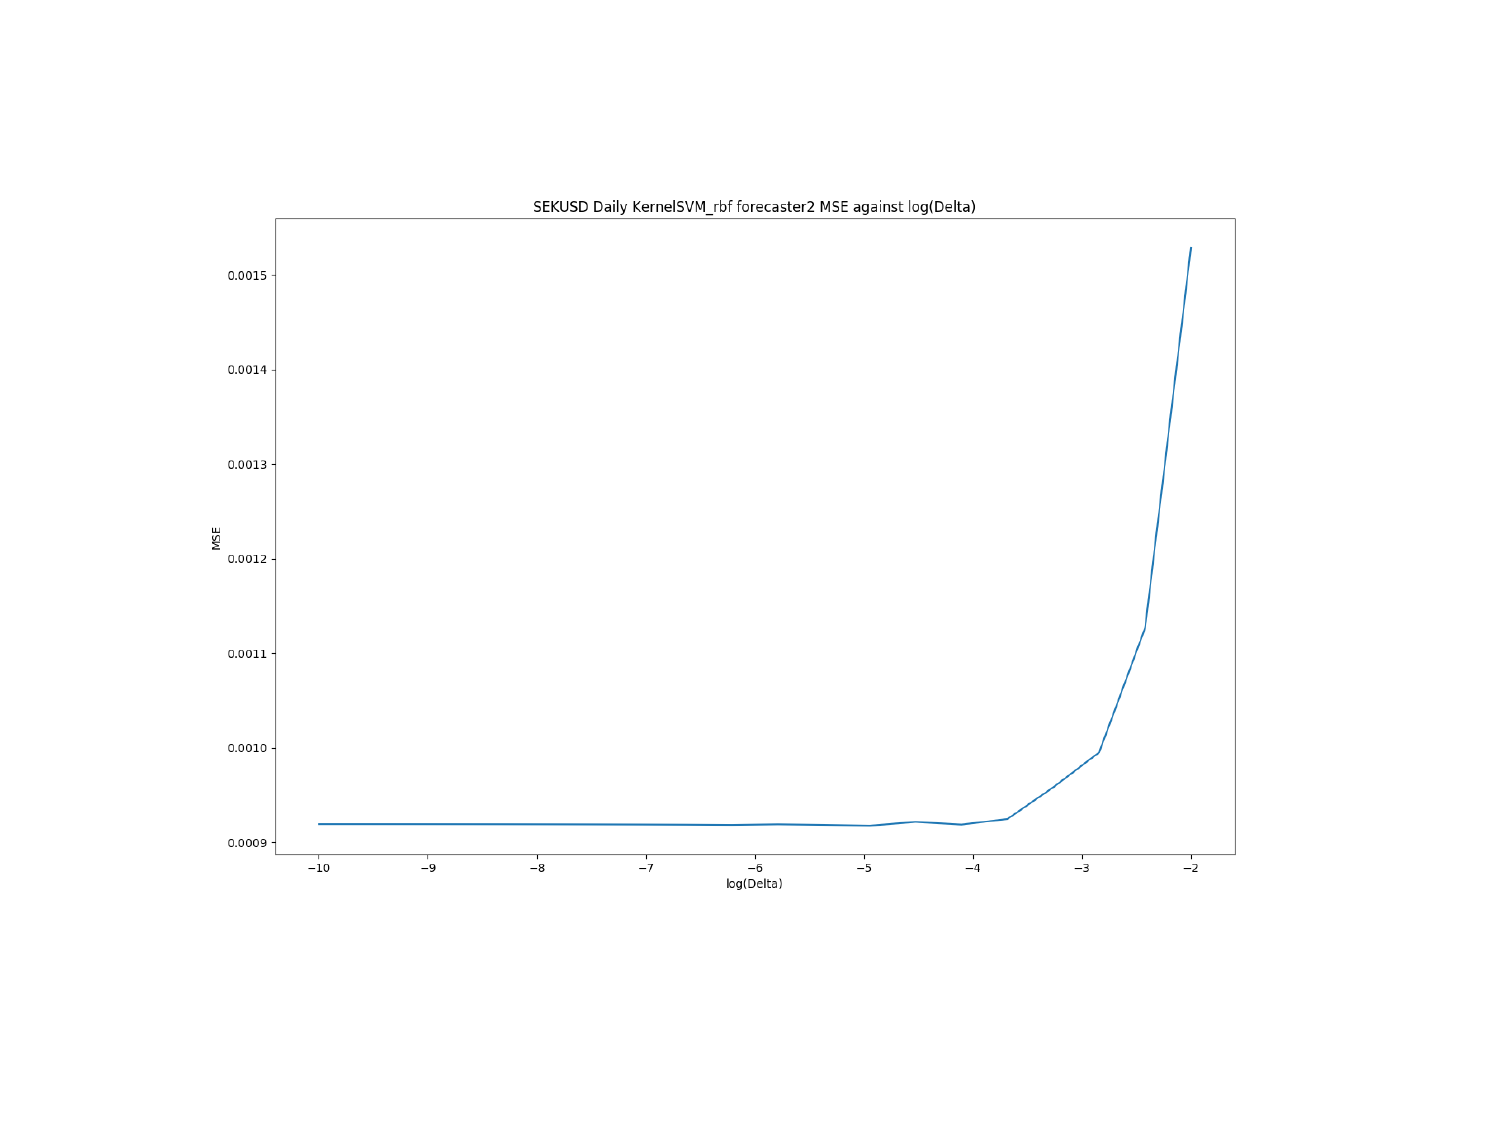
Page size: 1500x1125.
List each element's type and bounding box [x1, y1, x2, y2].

picture [119, 119, 1358, 946]
